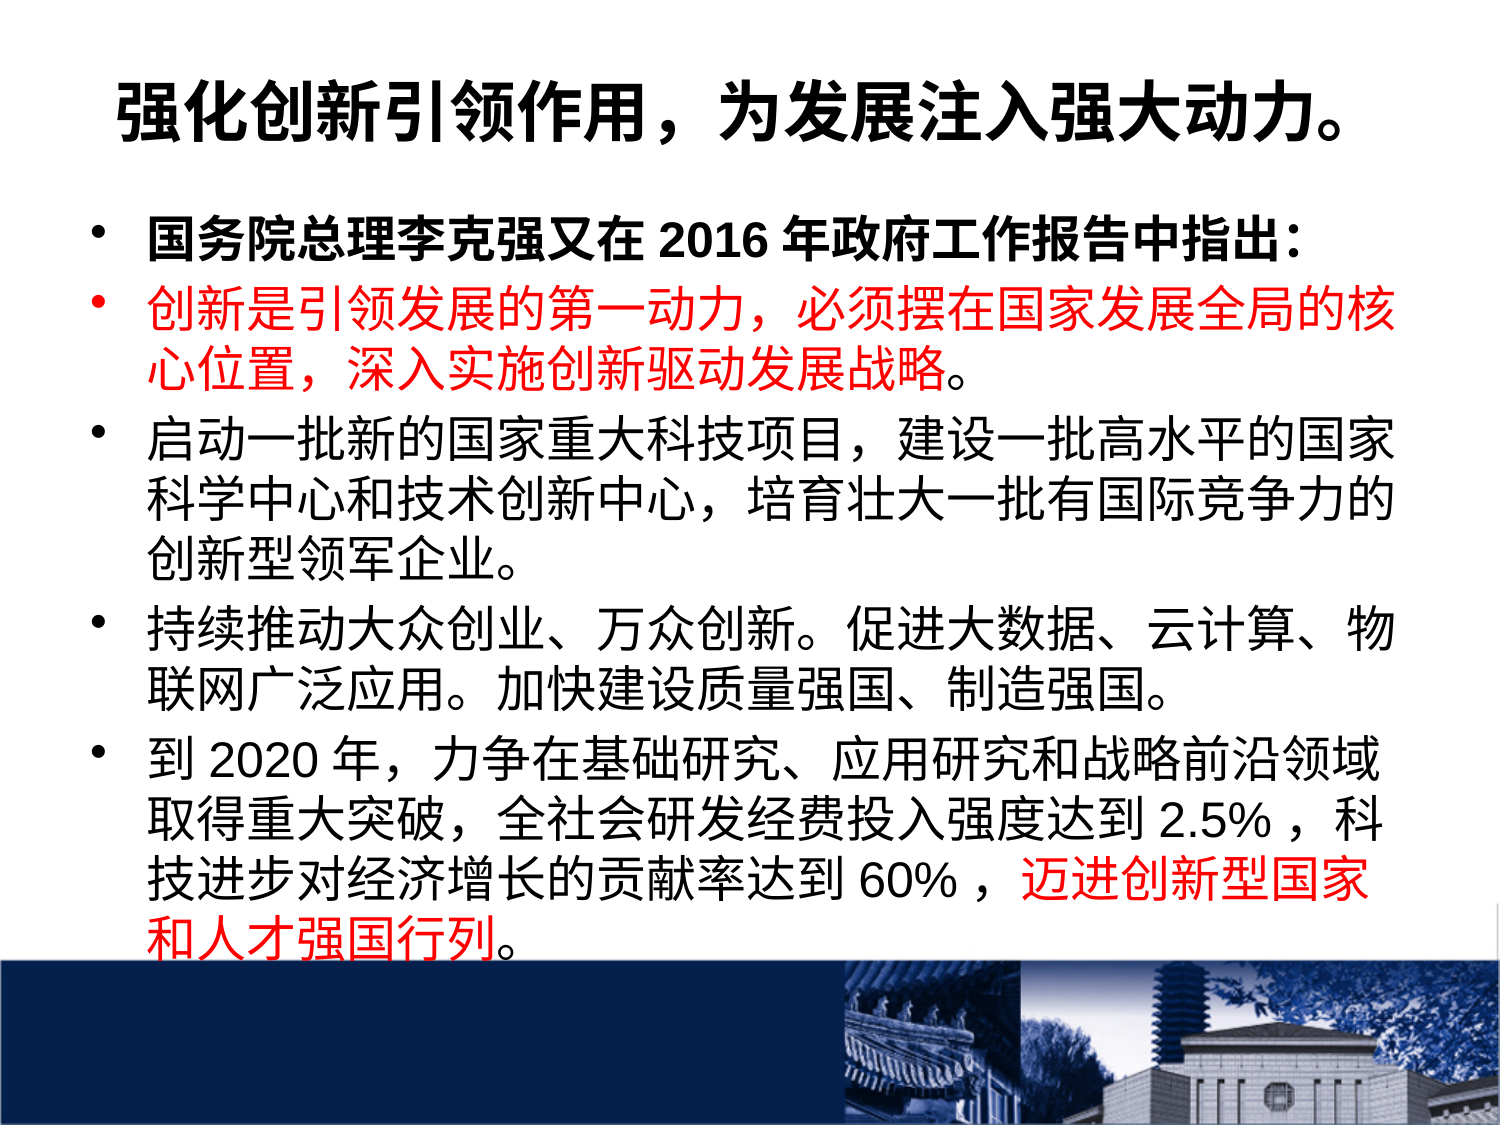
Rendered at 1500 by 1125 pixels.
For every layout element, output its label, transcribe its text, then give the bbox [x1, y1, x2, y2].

list 国务院总理李克强又在2016年政府工作报告中指出： 创新是引领发展的第一动力，必须摆在国家发展全局的核心位置，深入实施创新驱动发展战略。 启动一批新的国家重大科技项目，建设一批高水平的国家科学中心和技术创新中心，培育壮大一批有国际竞争力的创新型领军企业。 持续推动大众创业、万众创新。促进大数据、云计算、物联网广泛应用。加快建设质量强国、制造强国。 到2020年，力争在基础研究、应用研究和战略前沿领域取得重大突破，全社会研发经费投入强度达到2.5%，科技进步对经济增长的贡献率达到60%，迈进创新型国家和人才强国行列。 [75, 200, 1425, 925]
title 强化创新引领作用，为发展注入强大动力。 [75, 45, 1425, 175]
picture [0, 0, 1500, 1125]
